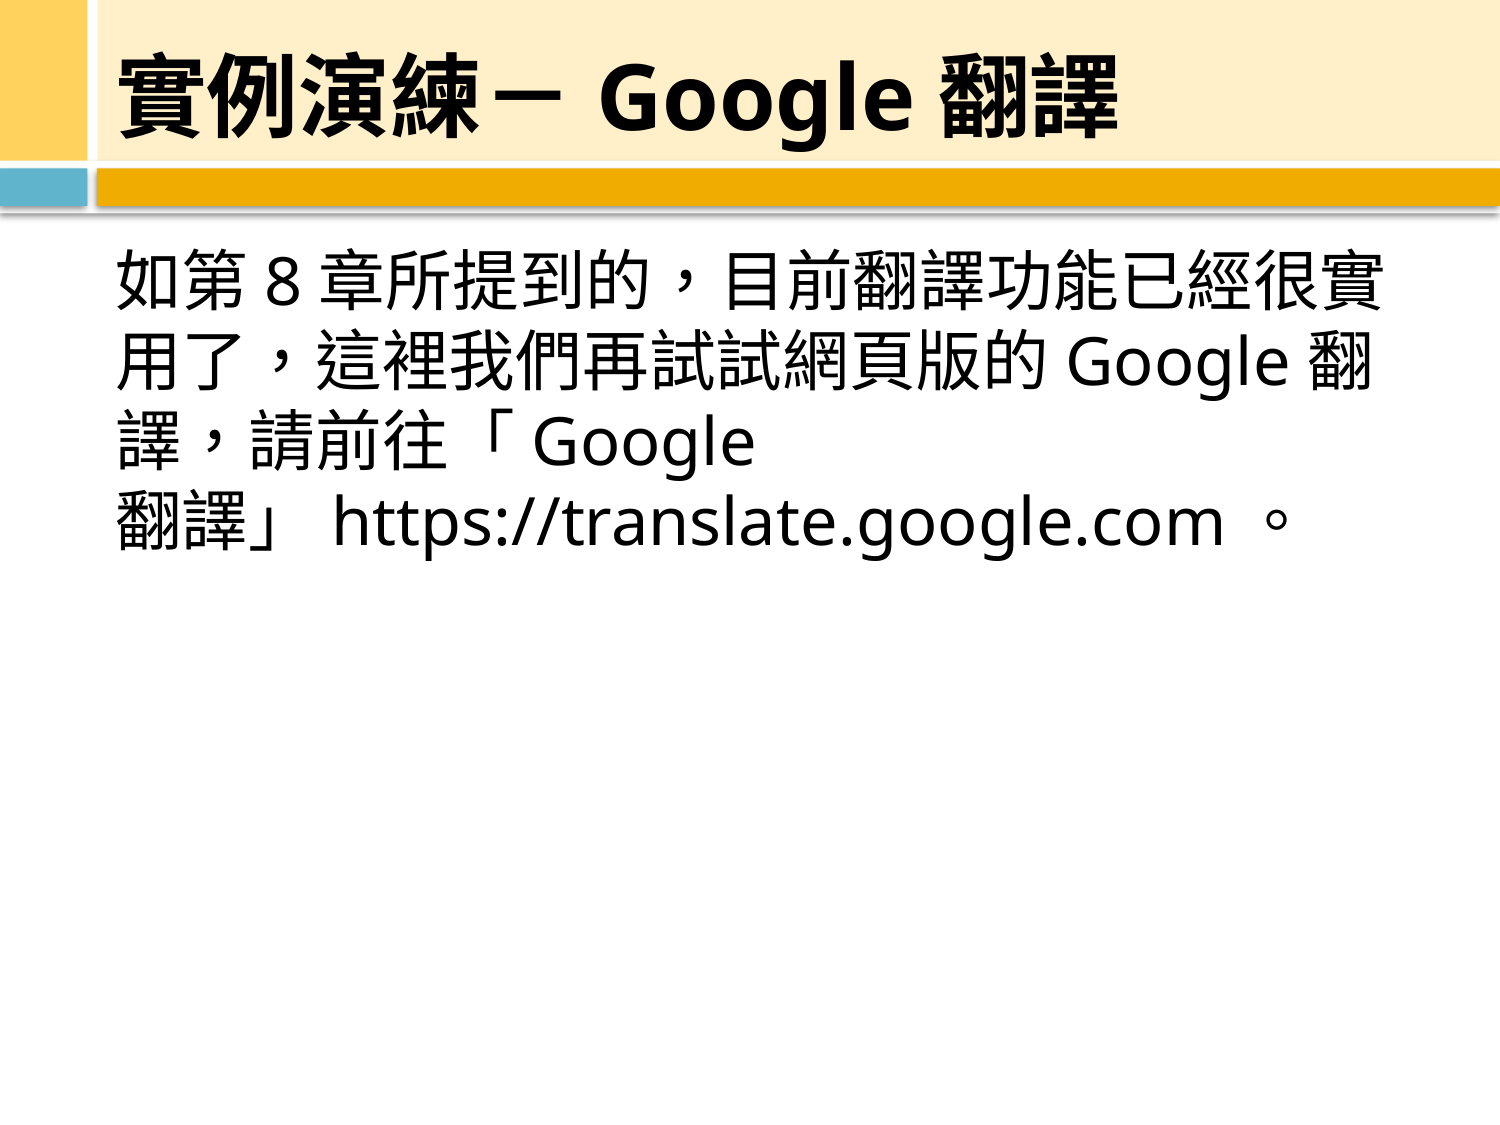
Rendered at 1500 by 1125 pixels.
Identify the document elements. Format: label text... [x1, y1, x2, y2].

list 如第8章所提到的，目前翻譯功能已經很實用了，這裡我們再試試網頁版的Google翻譯，請前往「Google 翻譯」https://translate.google.com。 [100, 231, 1438, 1024]
title 實例演練－Google翻譯 [100, 26, 1438, 161]
